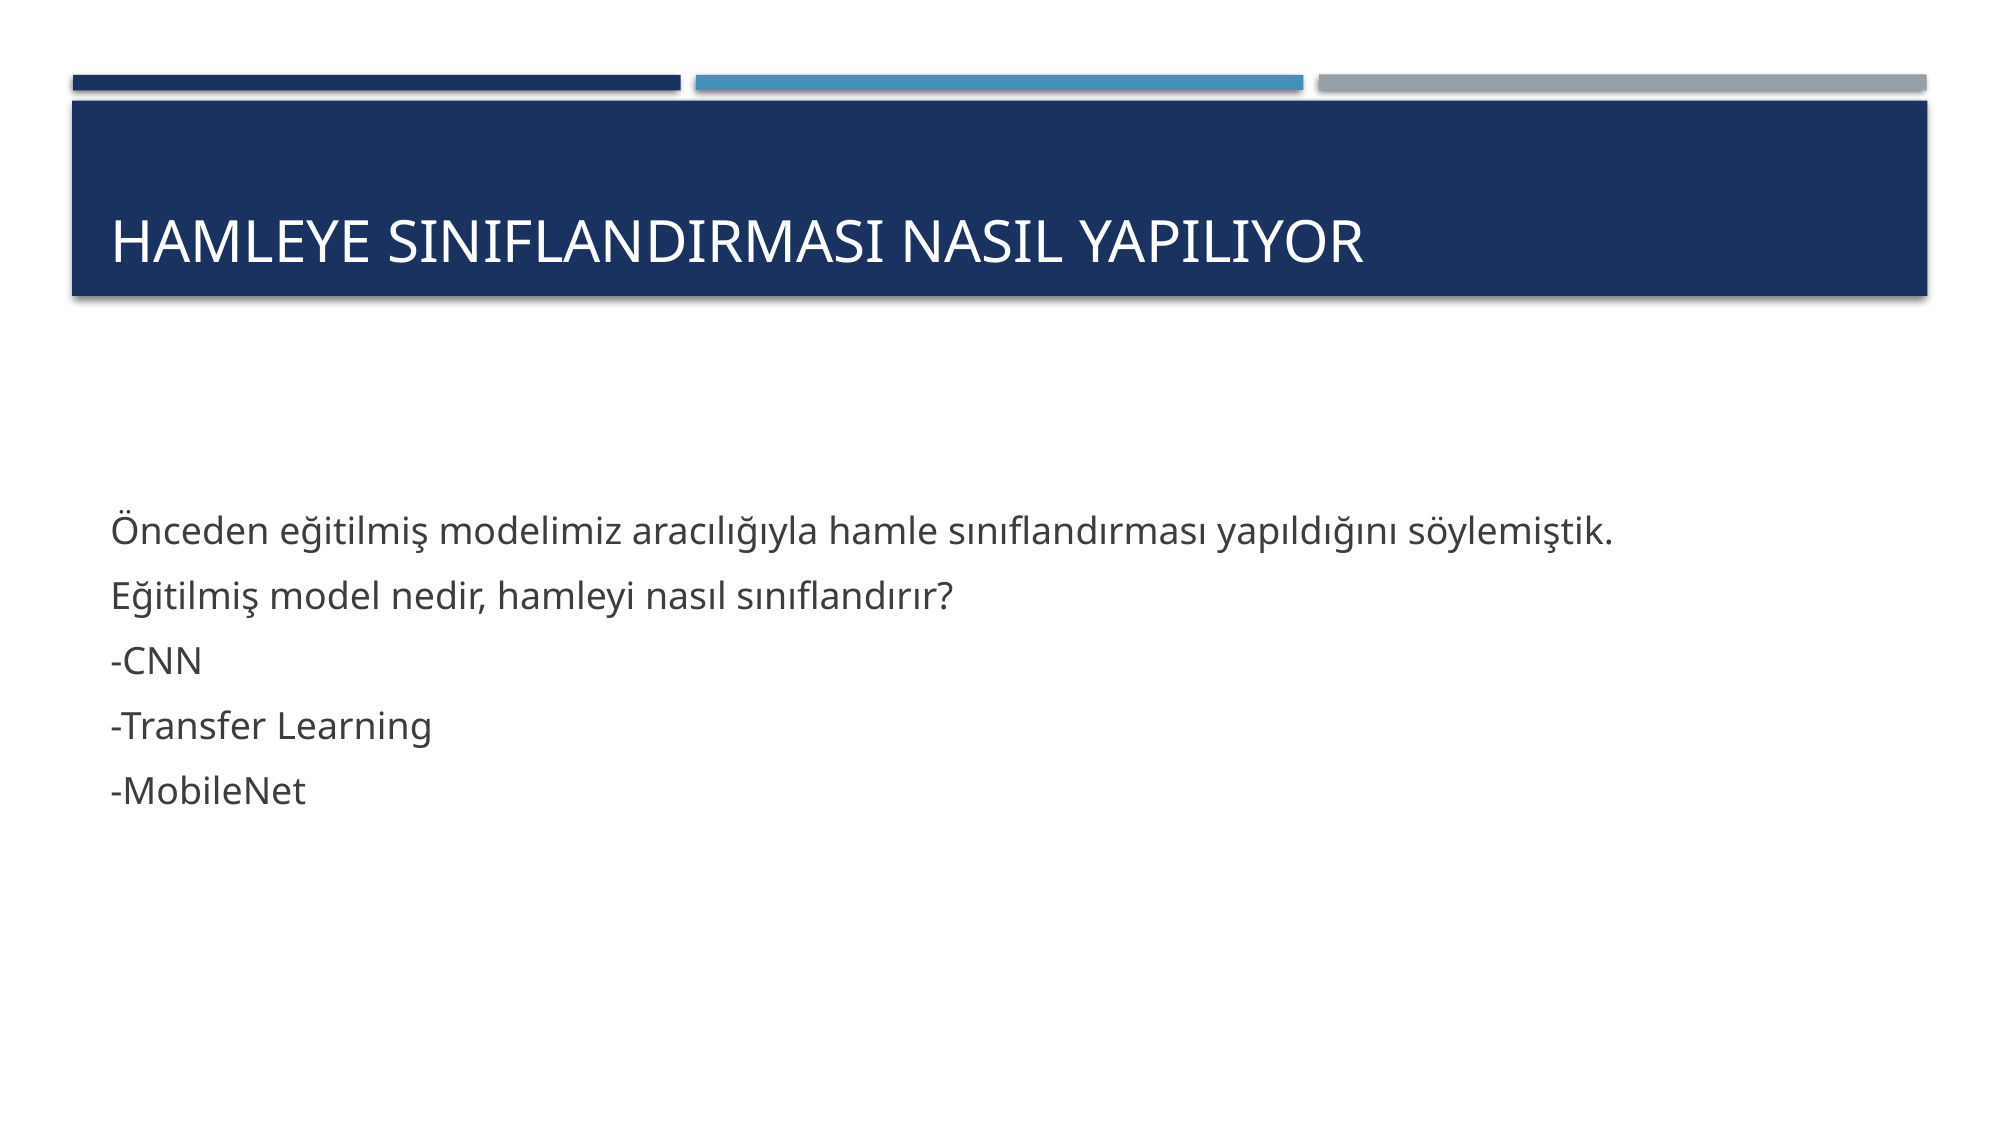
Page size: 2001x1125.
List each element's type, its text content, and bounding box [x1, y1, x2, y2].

title HAMLEYE sınıflandırması nasıl yapılıyor [95, 115, 1905, 282]
list Önceden eğitilmiş modelimiz aracılığıyla hamle sınıflandırması yapıldığını söylemiştik. Eğitilmiş model nedir, hamleyi nasıl sınıflandırır? -CNN -Transfer Learning -MobileNet [95, 357, 1905, 962]
